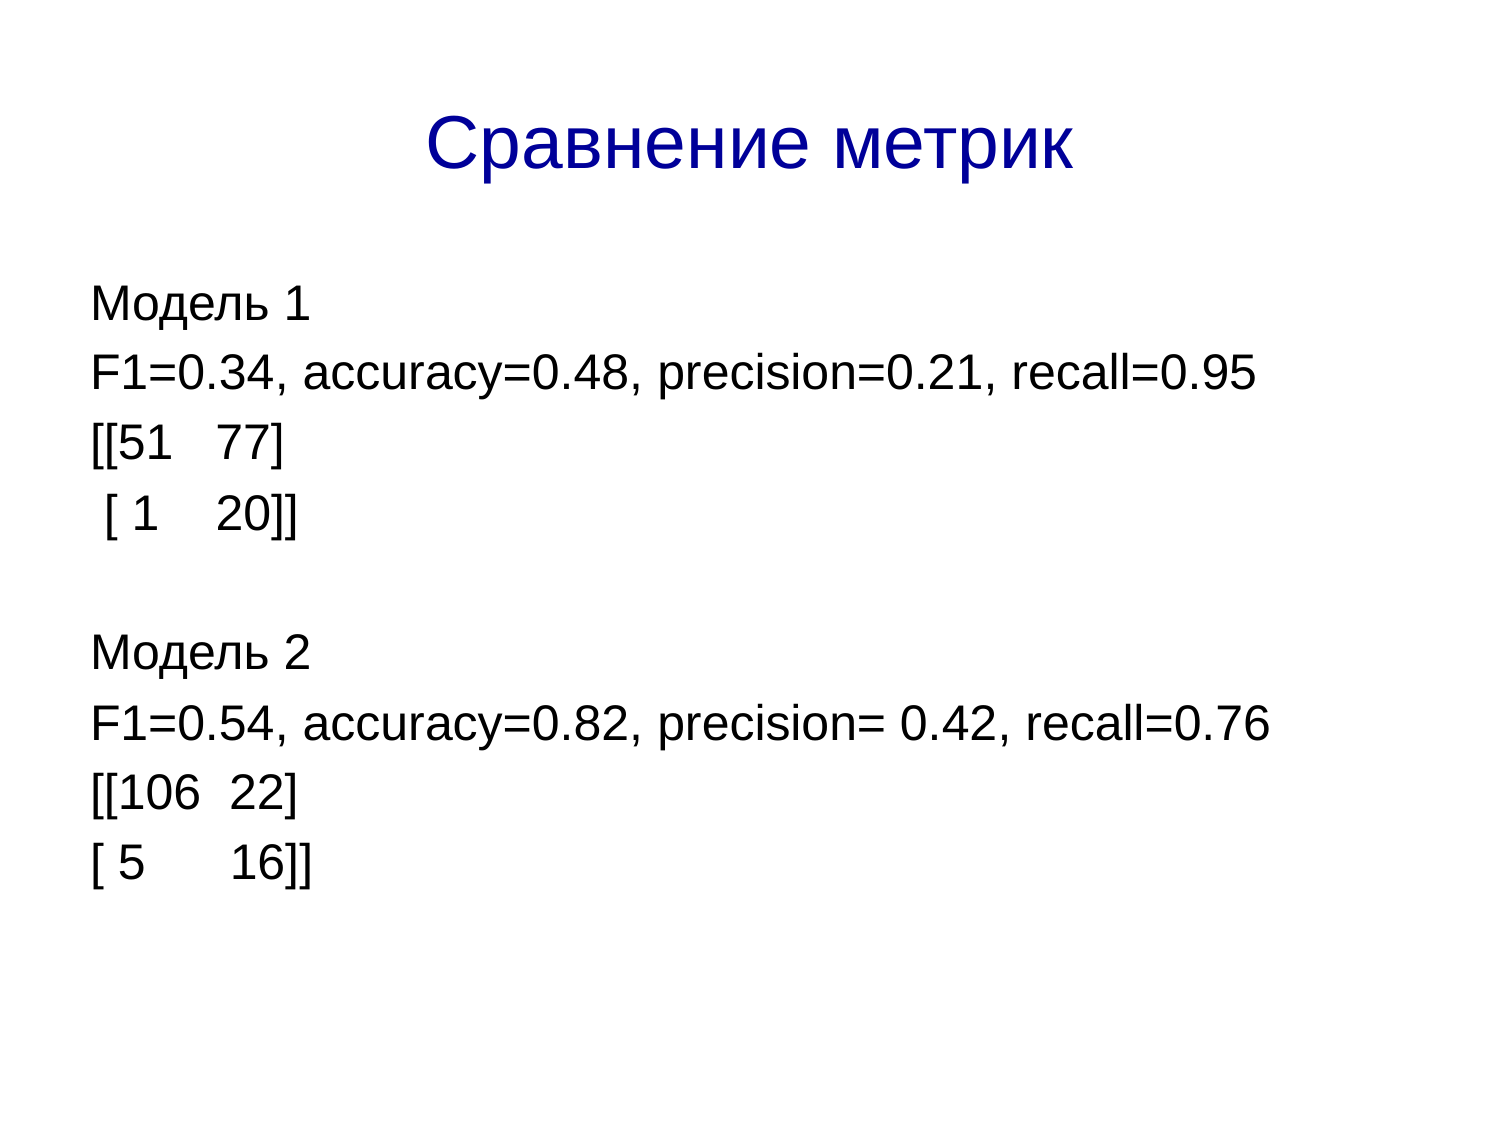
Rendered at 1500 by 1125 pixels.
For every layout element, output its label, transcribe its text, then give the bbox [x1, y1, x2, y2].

list Модель 1 F1=0.34, accuracy=0.48, precision=0.21, recall=0.95 [[51 77] [ 1 20]] Модель 2 F1=0.54, accuracy=0.82, precision= 0.42, recall=0.76 [[106 22] [ 5 16]] [75, 262, 1341, 1005]
title Сравнение метрик [75, 45, 1425, 233]
